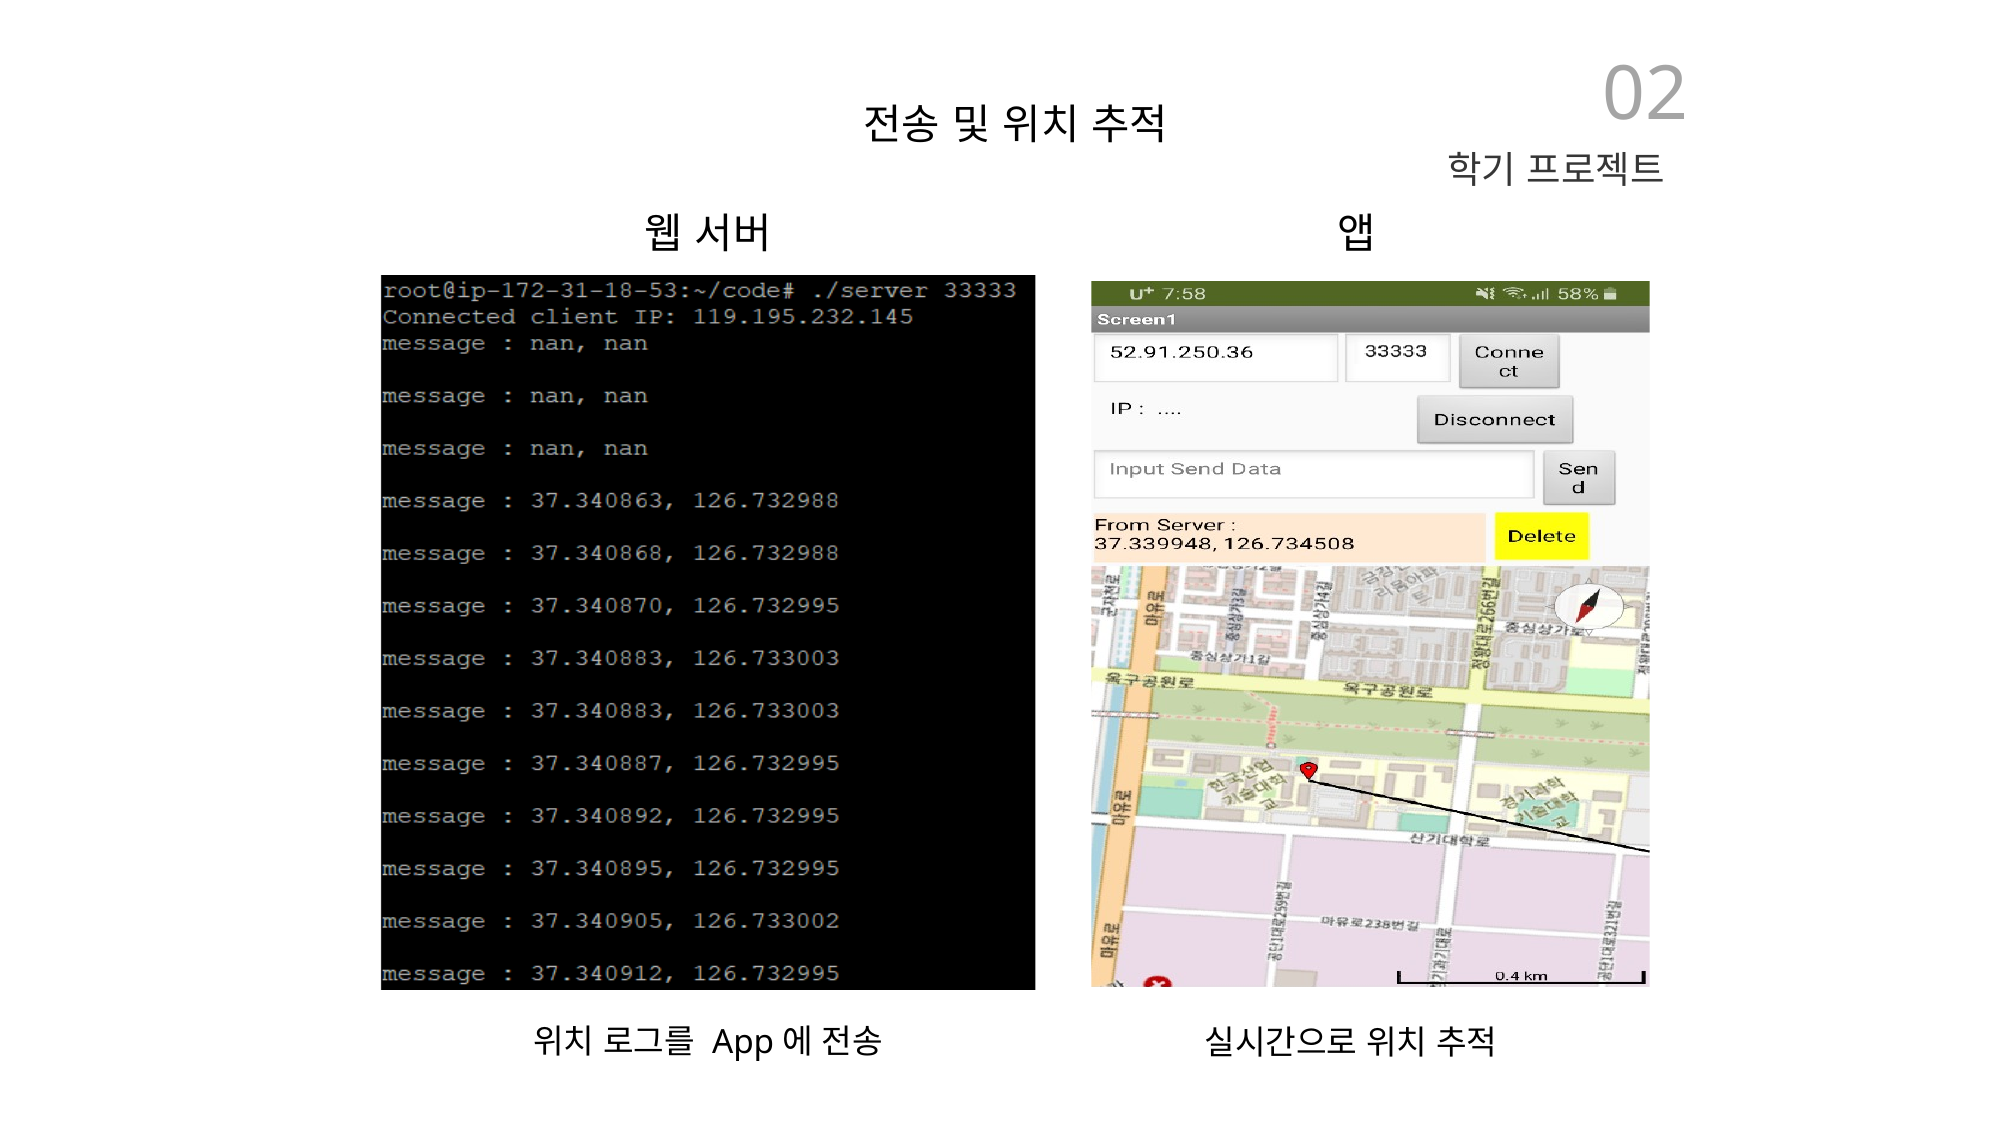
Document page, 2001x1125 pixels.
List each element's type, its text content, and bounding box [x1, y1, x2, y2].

text_box 실시간으로 위치 추적 [1189, 1013, 1552, 1069]
text_box 02 [1587, 36, 1703, 142]
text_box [1091, 281, 1650, 987]
text_box 전송 및 위치 추적 [783, 90, 1260, 156]
text_box 웹 서버 [525, 199, 892, 266]
text_box 학기 프로젝트 [1432, 138, 1680, 199]
picture [380, 268, 1036, 990]
text_box 위치 로그를 App에 전송 [441, 1012, 975, 1069]
text_box 앱 [1173, 199, 1540, 266]
